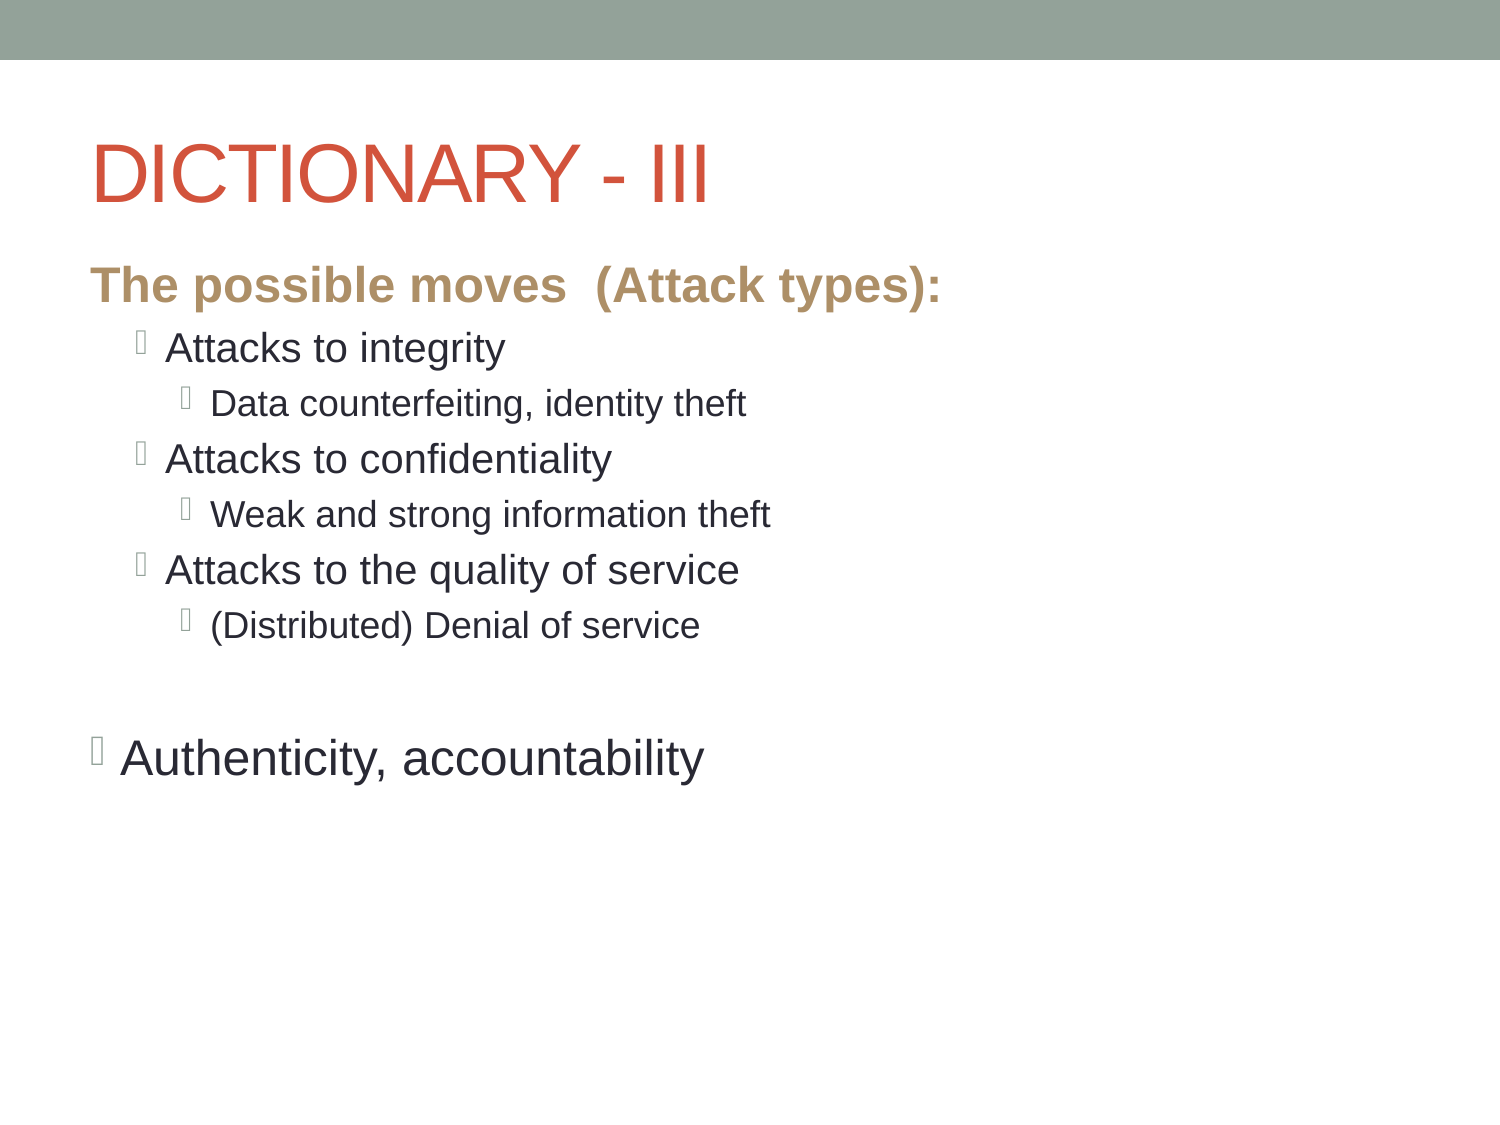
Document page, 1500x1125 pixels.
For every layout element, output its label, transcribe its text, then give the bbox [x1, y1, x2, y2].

title DICTIONARY - III [75, 87, 1425, 245]
list The possible moves (Attack types): Attacks to integrity Data counterfeiting, identity theft Attacks to confidentiality Weak and strong information theft Attacks to the quality of service (Distributed) Denial of service Authenticity, accountability [75, 245, 1425, 977]
